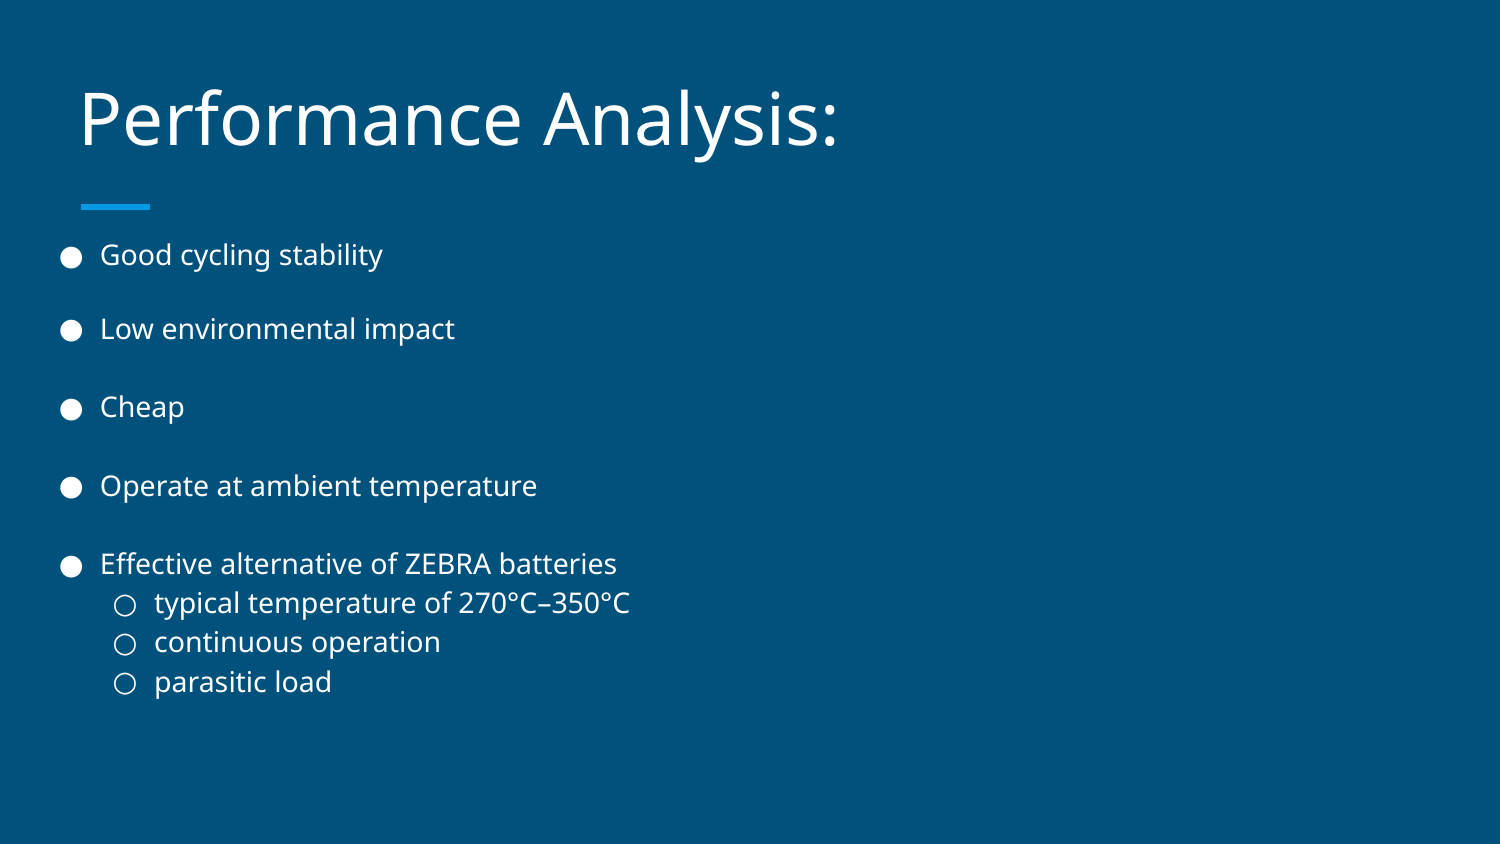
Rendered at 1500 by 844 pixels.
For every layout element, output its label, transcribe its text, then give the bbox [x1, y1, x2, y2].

list Good cycling stability Low environmental impact Cheap Operate at ambient temperature Effective alternative of ZEBRA batteries typical temperature of 270°C–350°C continuous operation parasitic load [0, 217, 1350, 723]
title Performance Analysis: [63, 60, 1437, 173]
